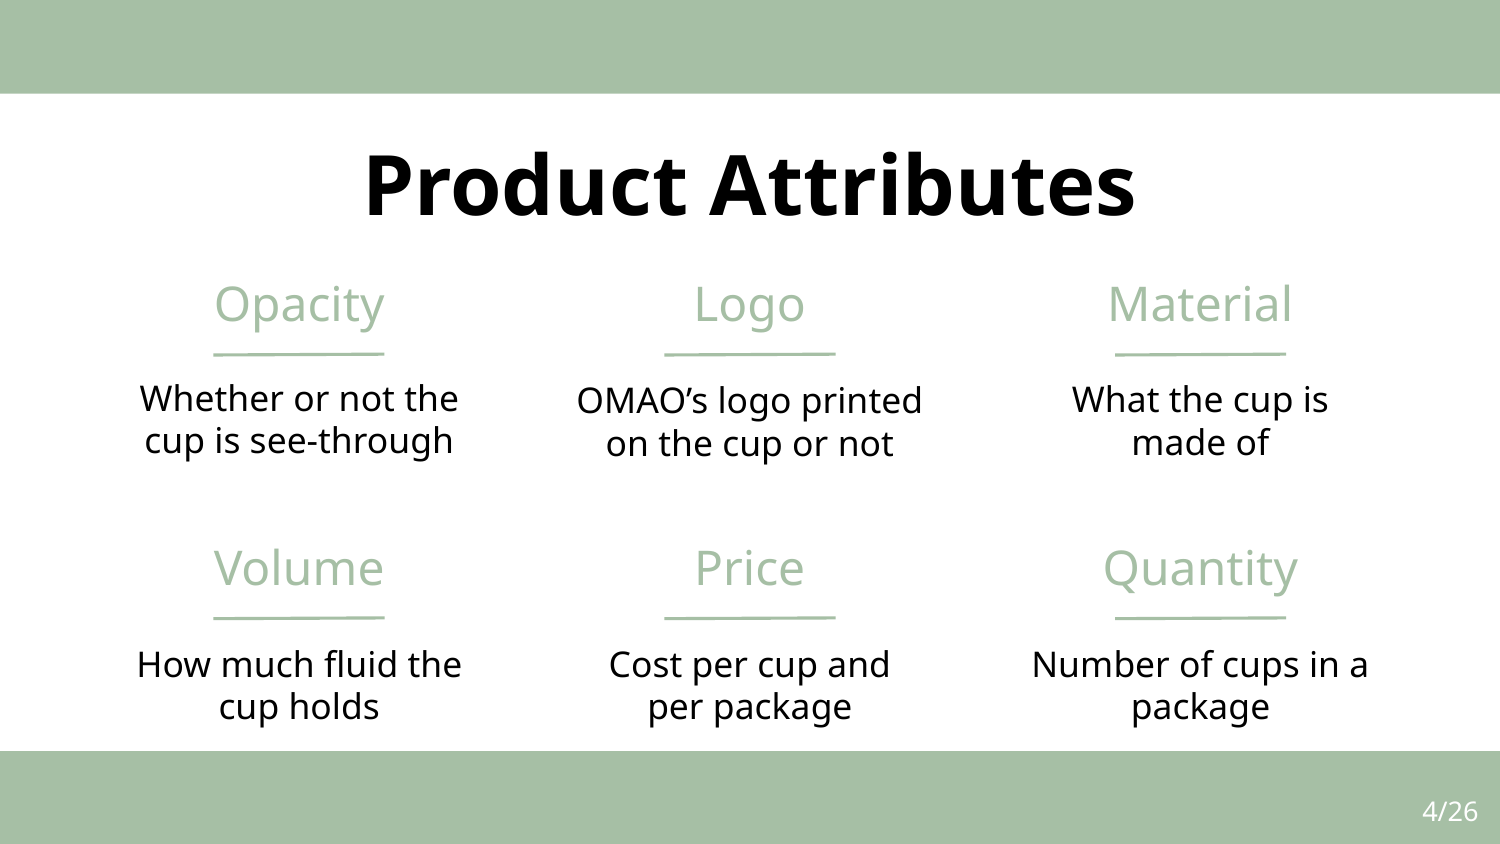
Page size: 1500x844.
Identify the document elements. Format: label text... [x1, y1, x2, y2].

subtitle What the cup is made of [1033, 362, 1368, 506]
subtitle Quantity [1010, 524, 1390, 610]
title Product Attributes [109, 117, 1391, 223]
subtitle OMAO’s logo printed on the cup or not [544, 363, 956, 506]
slide_number ‹#›/26 [1403, 779, 1494, 844]
subtitle Whether or not the cup is see-through [109, 360, 490, 474]
subtitle Opacity [109, 261, 490, 347]
subtitle Material [1010, 261, 1390, 347]
subtitle Number of cups in a package [1010, 626, 1391, 740]
subtitle Logo [560, 261, 940, 347]
subtitle Price [560, 524, 940, 610]
subtitle How much fluid the cup holds [109, 626, 490, 740]
subtitle Cost per cup and per package [578, 626, 922, 740]
subtitle Volume [109, 524, 490, 610]
